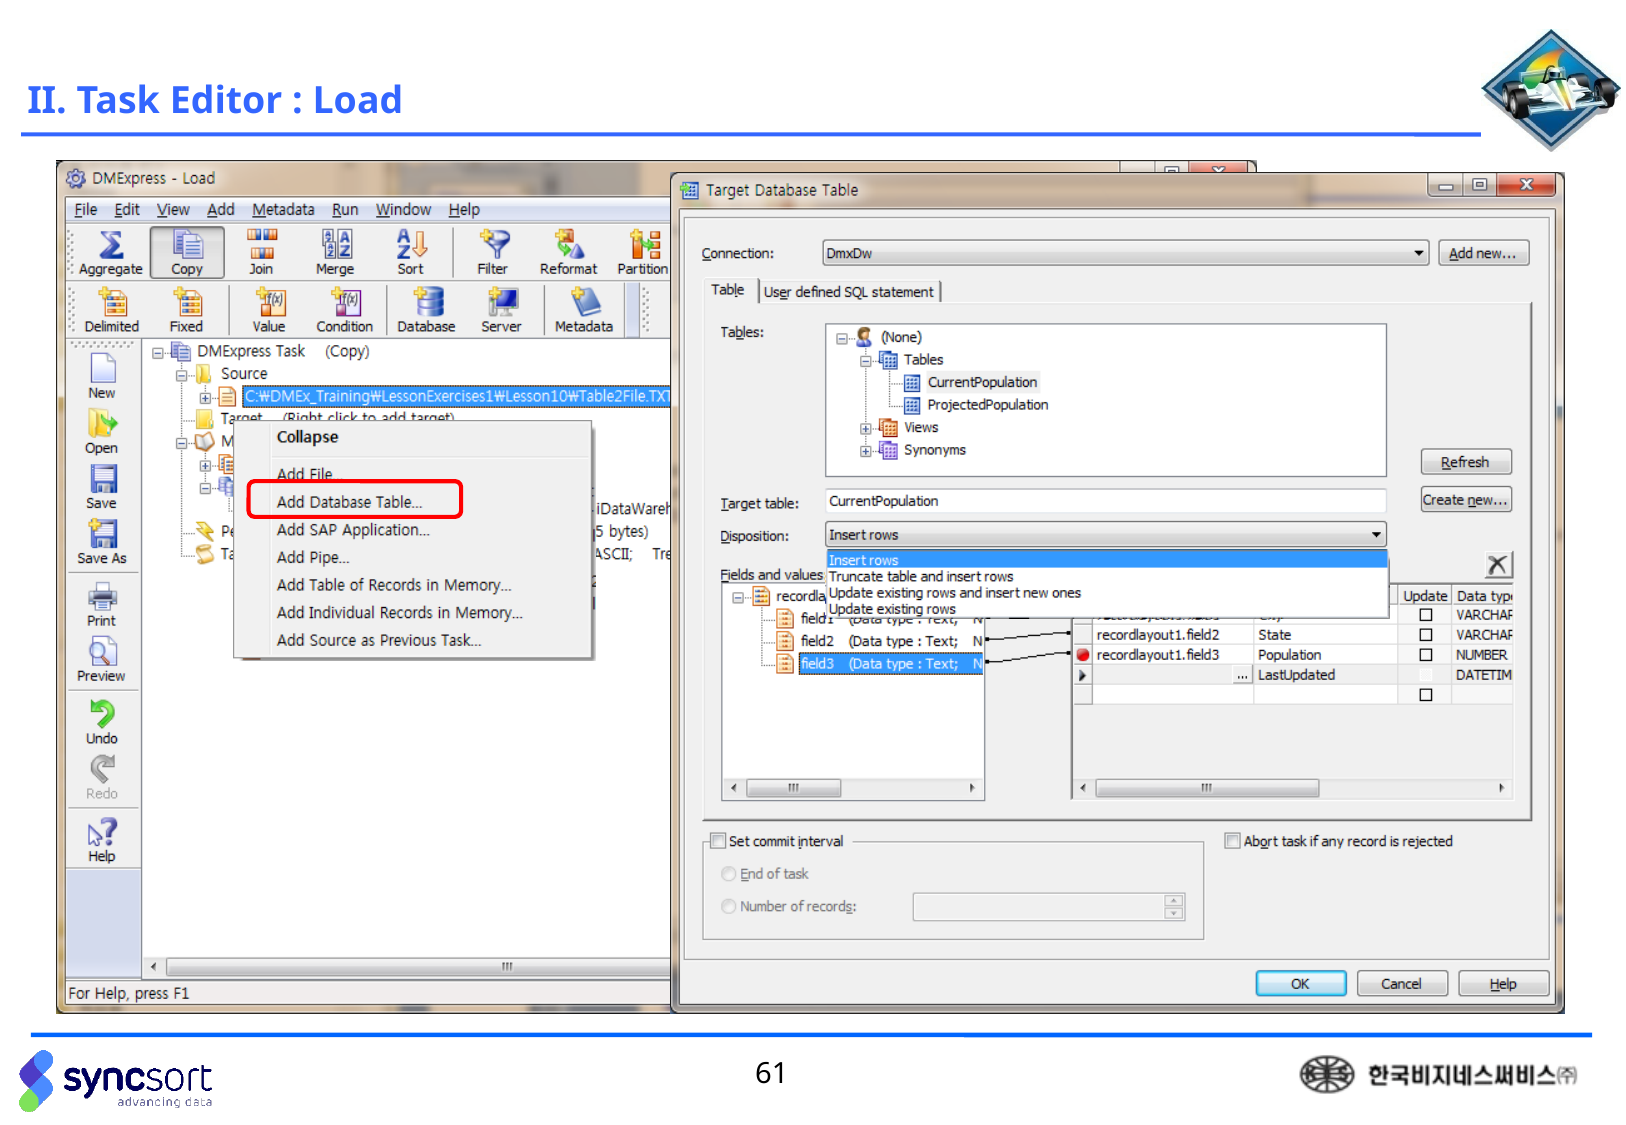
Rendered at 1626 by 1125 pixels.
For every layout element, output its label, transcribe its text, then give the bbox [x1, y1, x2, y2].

text_box II. Task Editor : Load [12, 73, 1394, 124]
picture [56, 160, 1565, 1015]
picture [1281, 1046, 1593, 1105]
picture [1481, 29, 1621, 153]
picture [19, 1050, 212, 1112]
